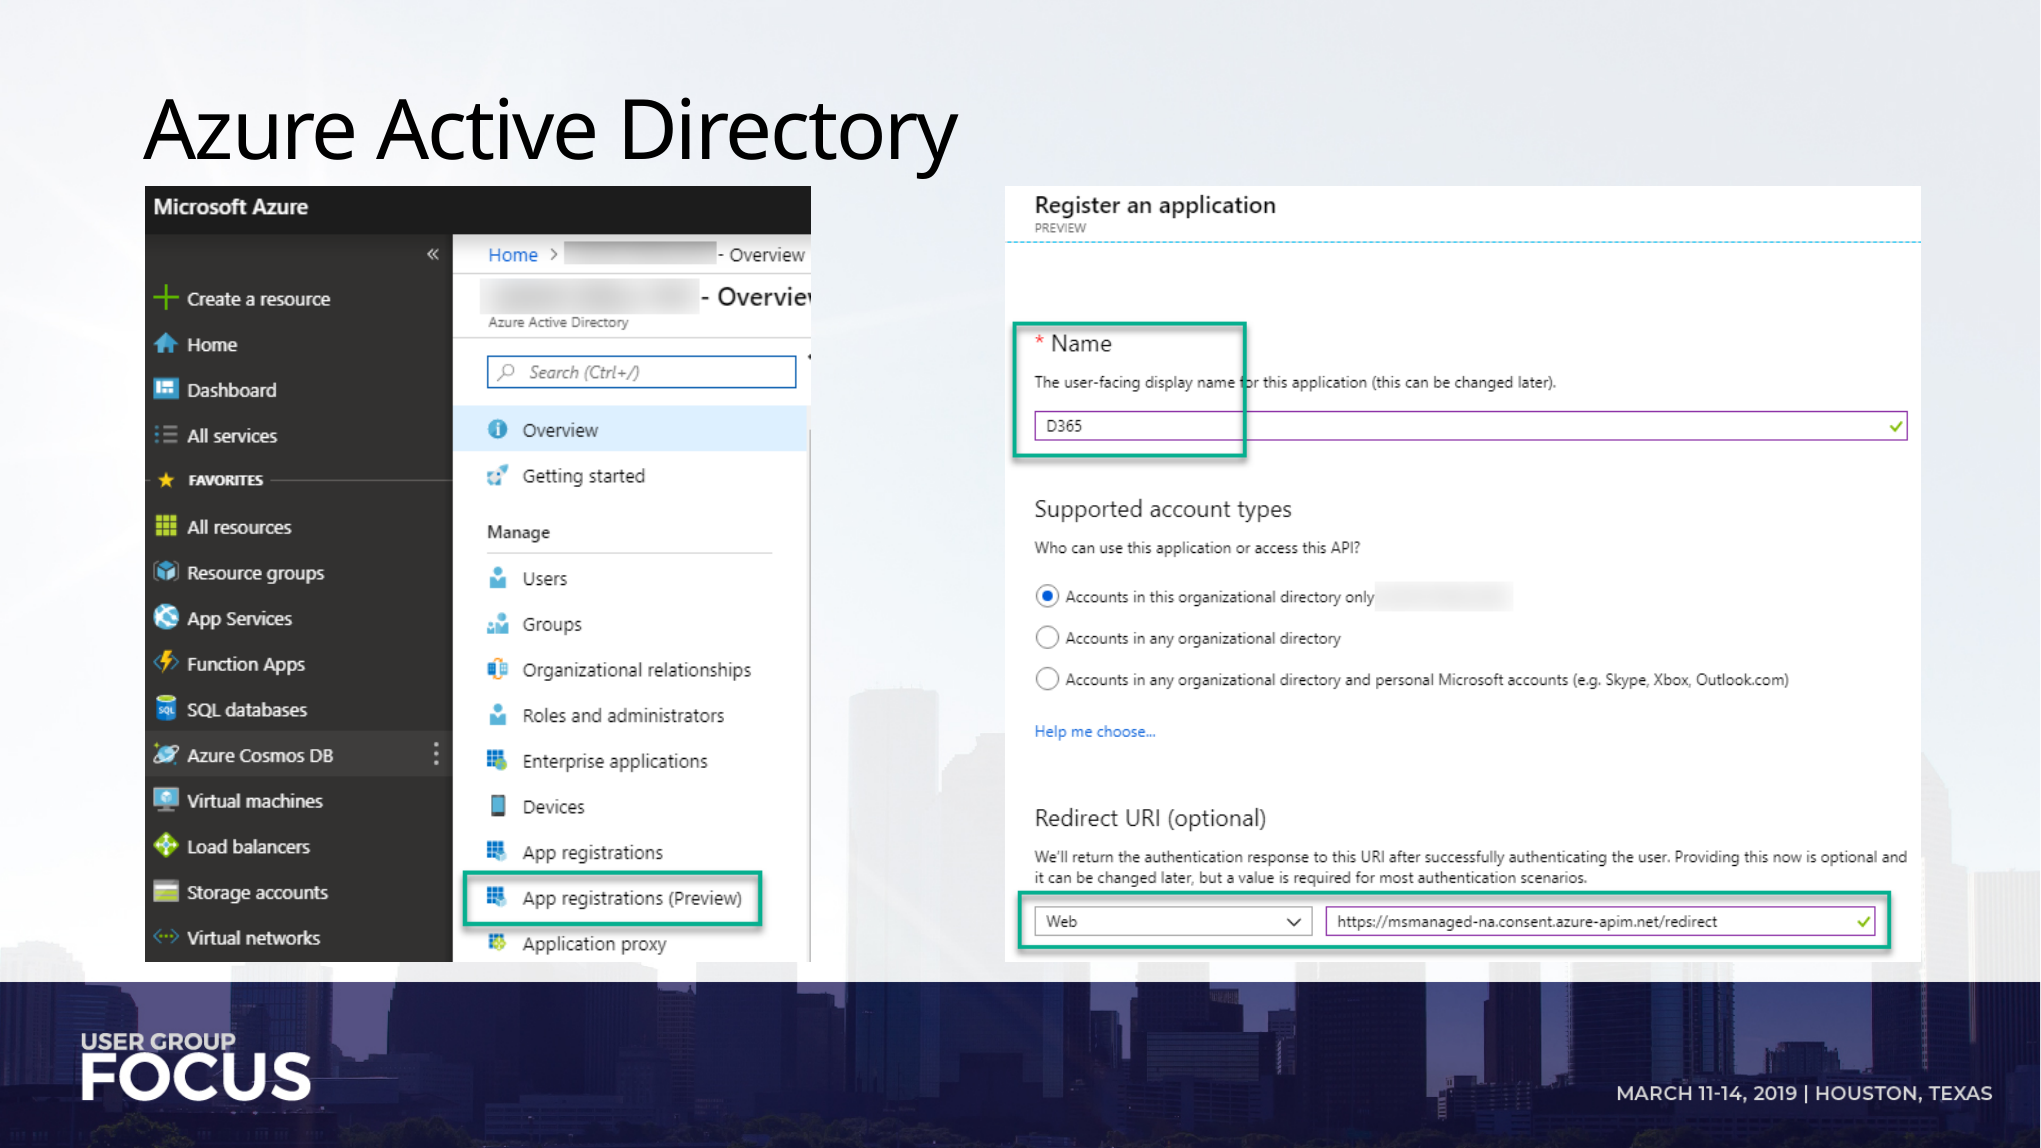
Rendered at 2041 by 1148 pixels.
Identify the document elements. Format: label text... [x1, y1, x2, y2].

title Azure Active Directory [120, 73, 1921, 187]
picture [0, 0, 2041, 1148]
